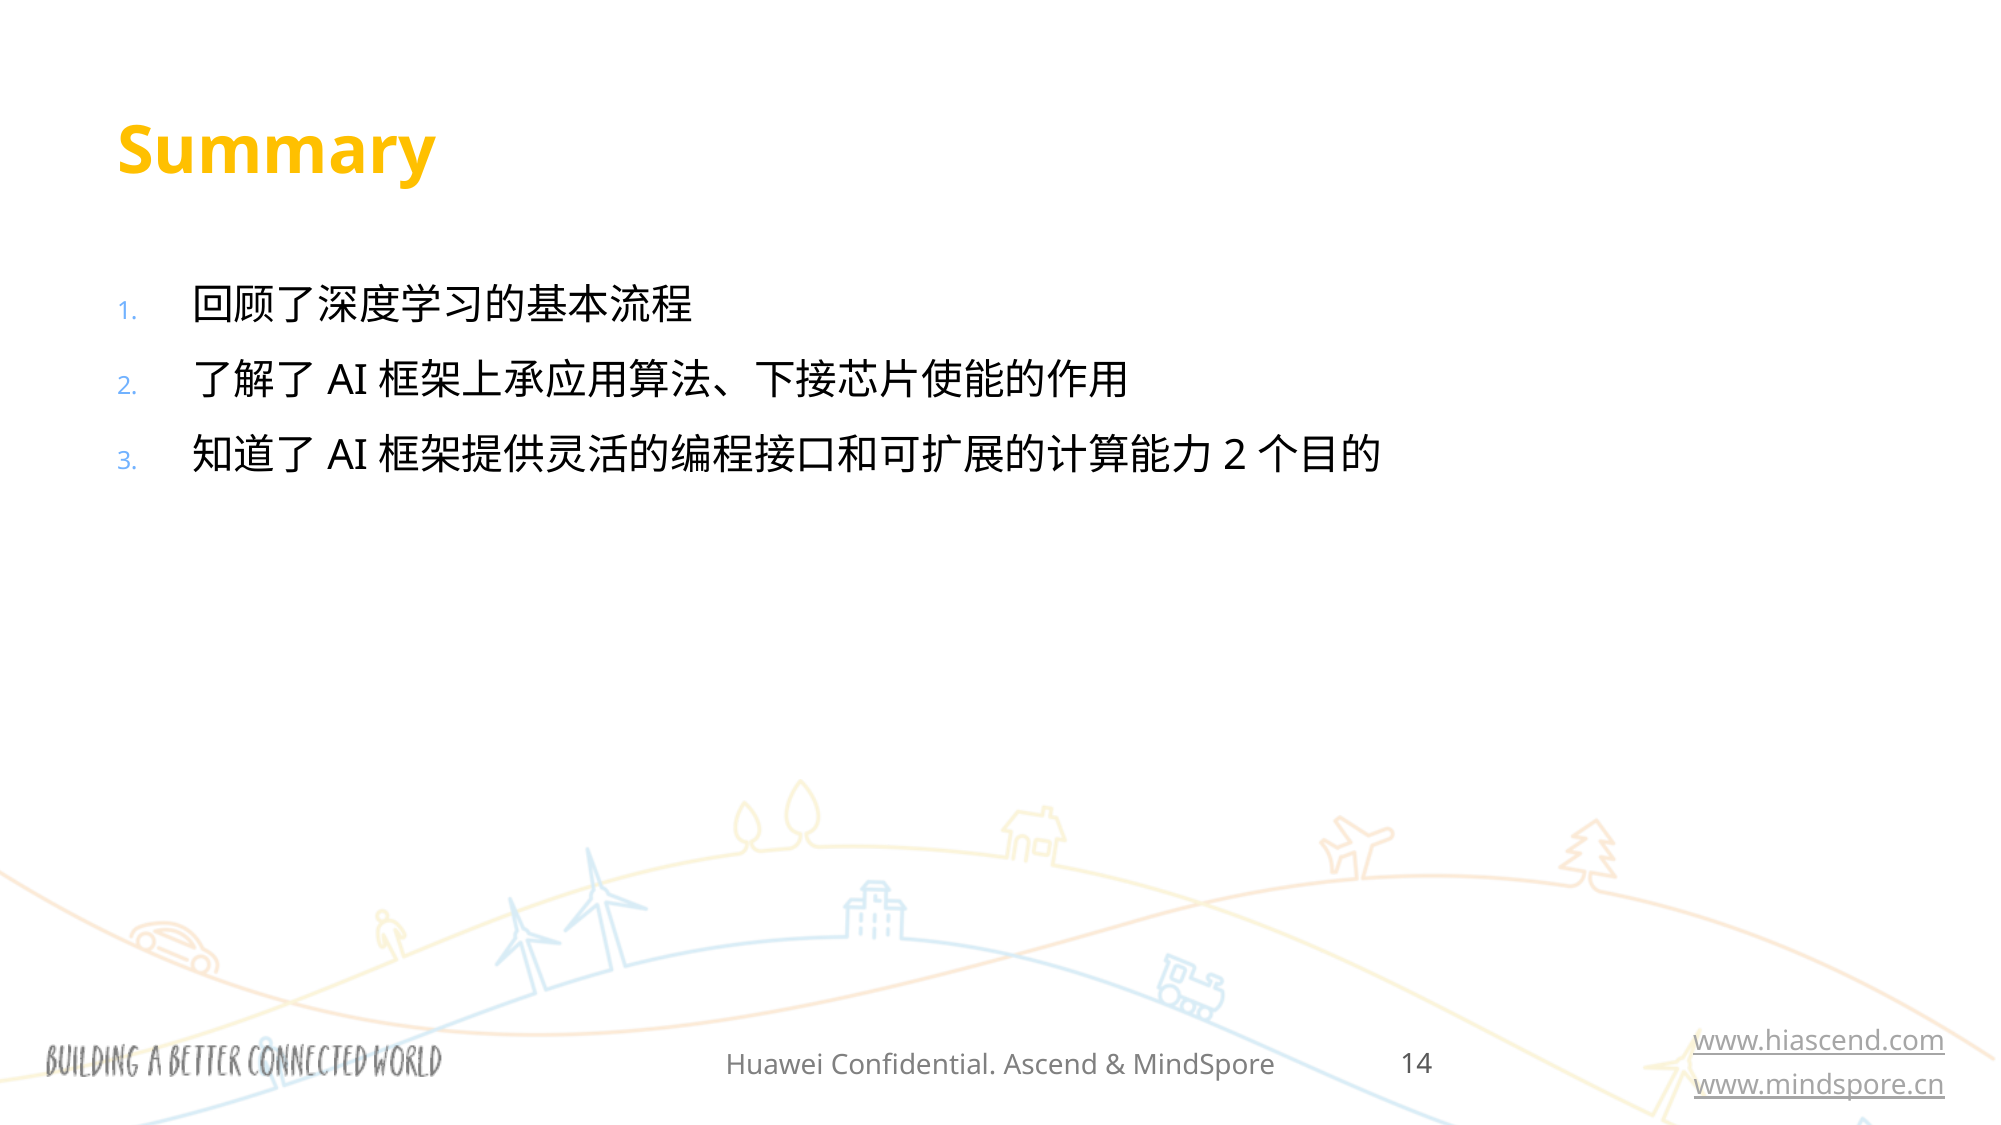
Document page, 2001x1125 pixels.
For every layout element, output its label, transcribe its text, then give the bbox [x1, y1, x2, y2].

list 回顾了深度学习的基本流程 了解了AI框架上承应用算法、下接芯片使能的作用 知道了AI框架提供灵活的编程接口和可扩展的计算能力2个目的 [102, 245, 1901, 988]
picture [23, 1023, 468, 1105]
title Summary [102, 99, 1901, 197]
